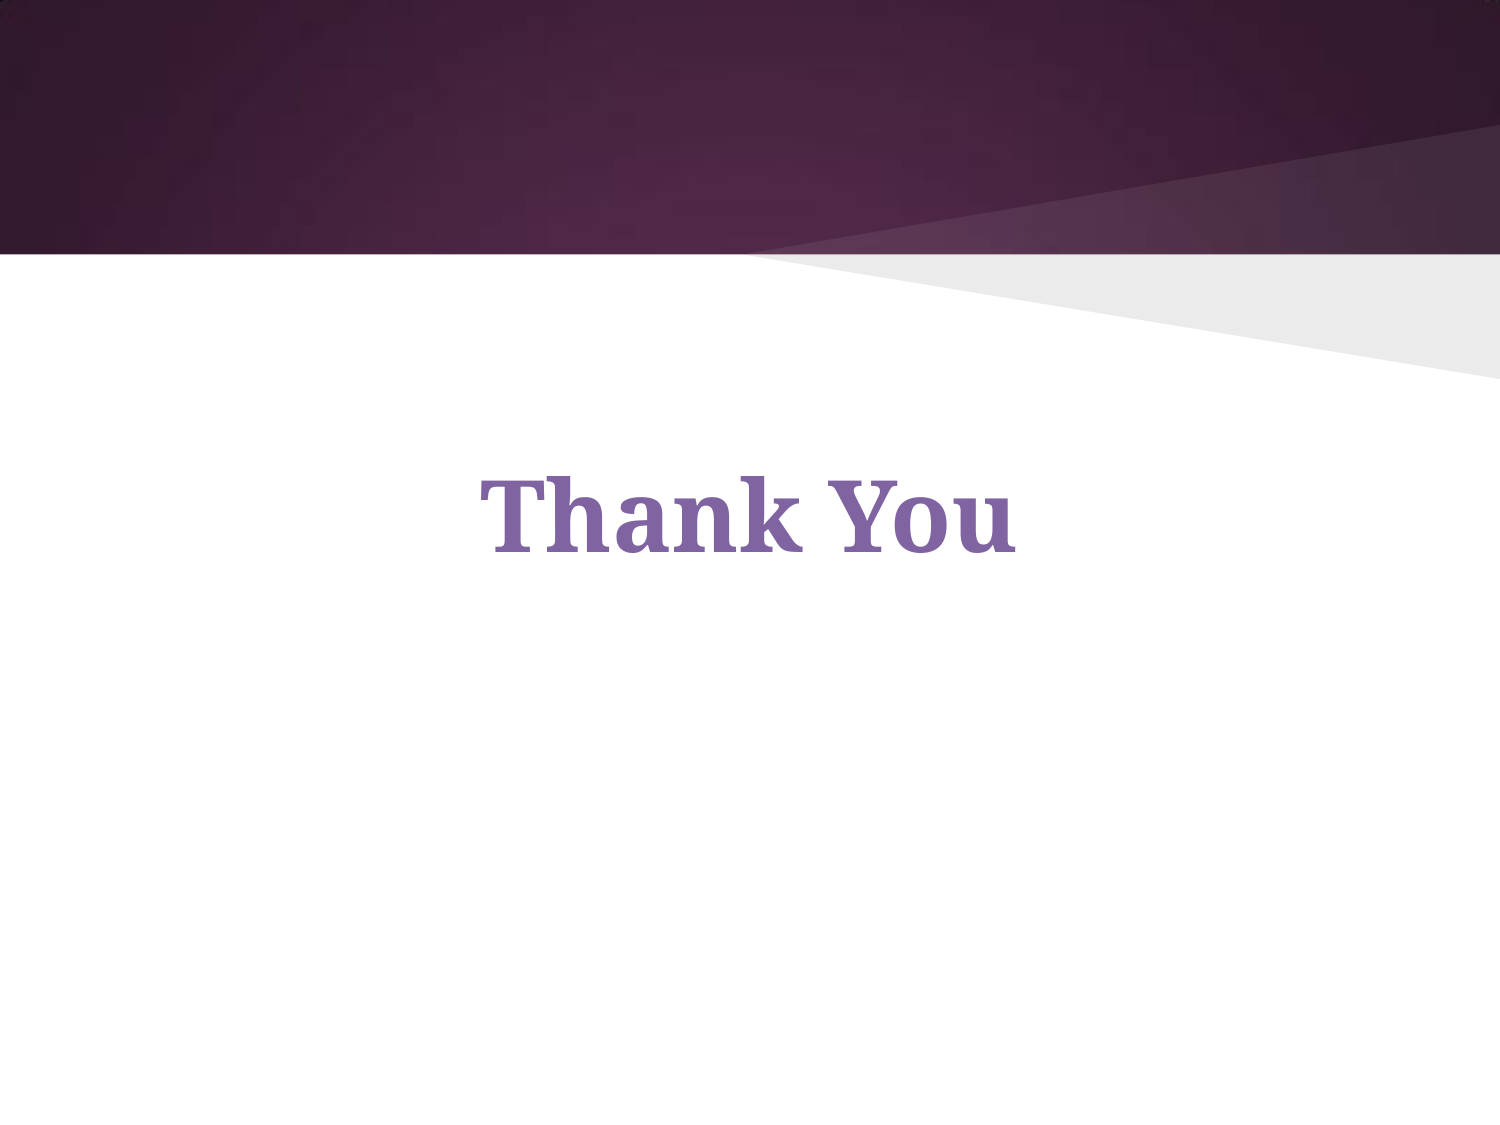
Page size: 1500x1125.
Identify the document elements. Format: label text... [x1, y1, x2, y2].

picture [0, 0, 1500, 254]
title Thank You [0, 452, 1500, 574]
